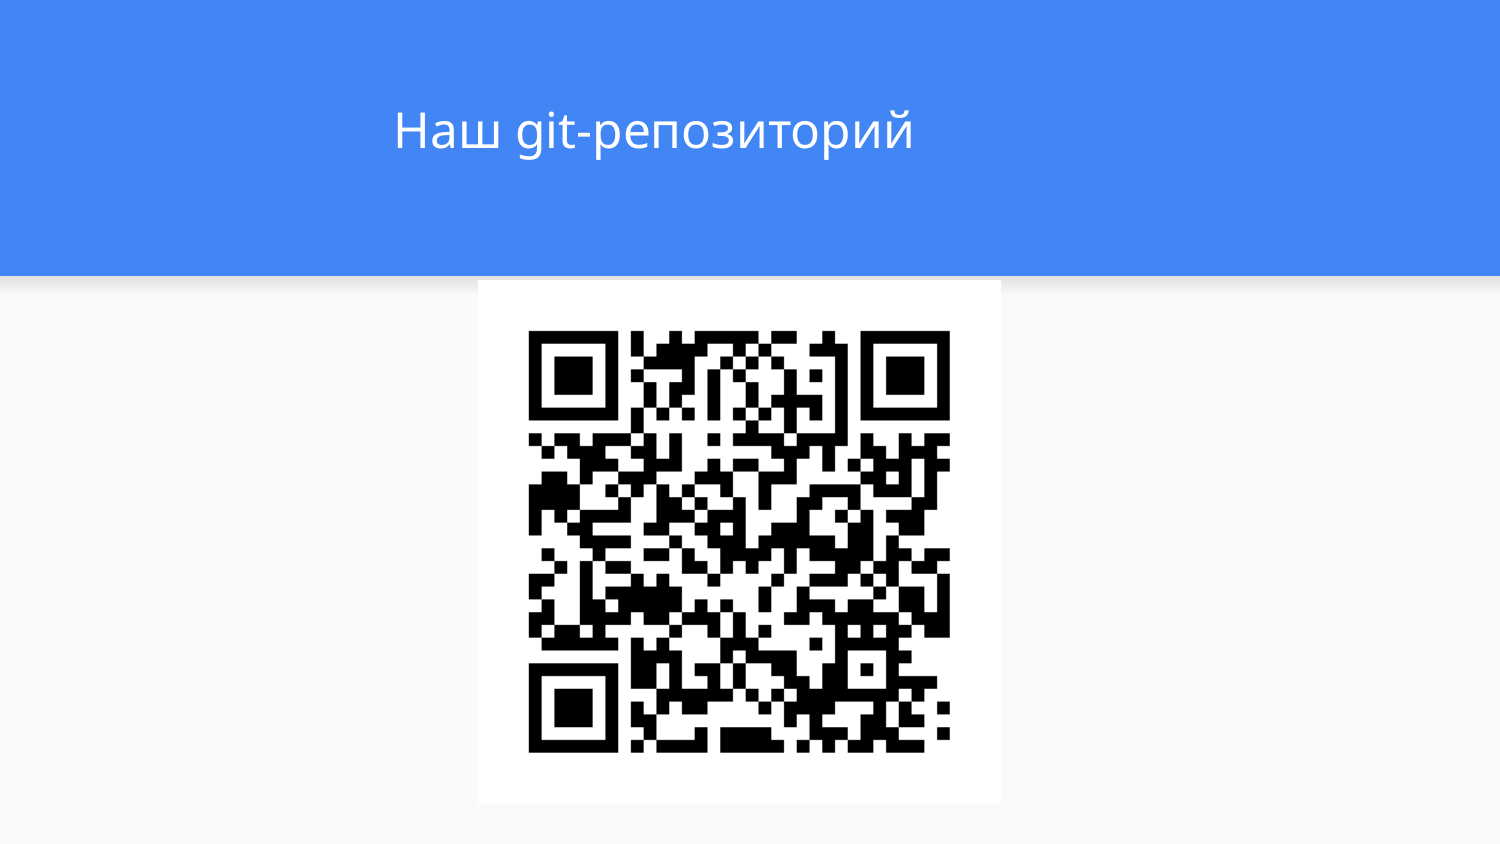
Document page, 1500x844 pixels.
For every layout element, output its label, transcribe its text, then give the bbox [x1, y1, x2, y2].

picture [477, 280, 1001, 804]
title Наш git-репозиторий [151, 74, 1236, 174]
